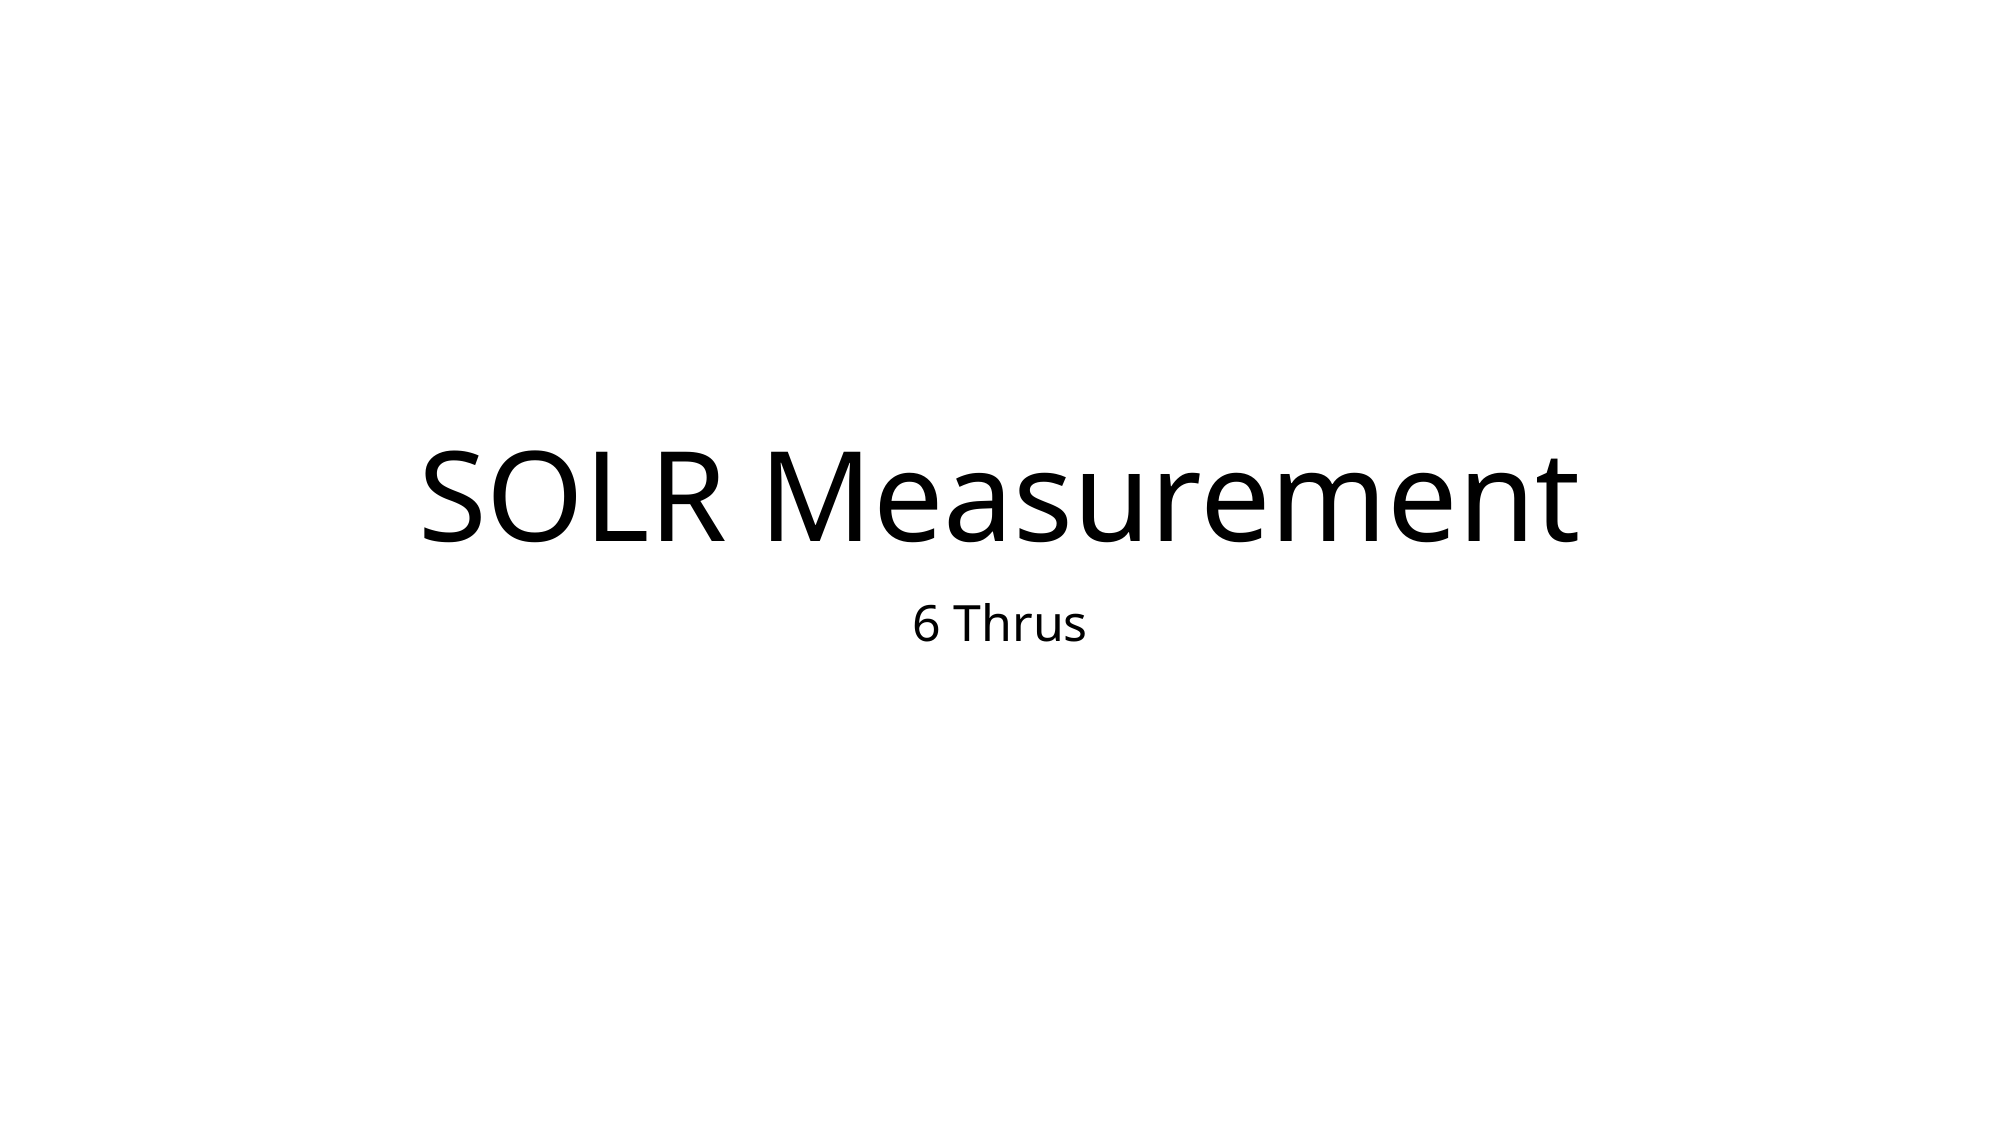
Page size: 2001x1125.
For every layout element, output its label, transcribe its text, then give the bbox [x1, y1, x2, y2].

subtitle 6 Thrus [249, 590, 1750, 863]
title SOLR Measurement [249, 184, 1750, 576]
